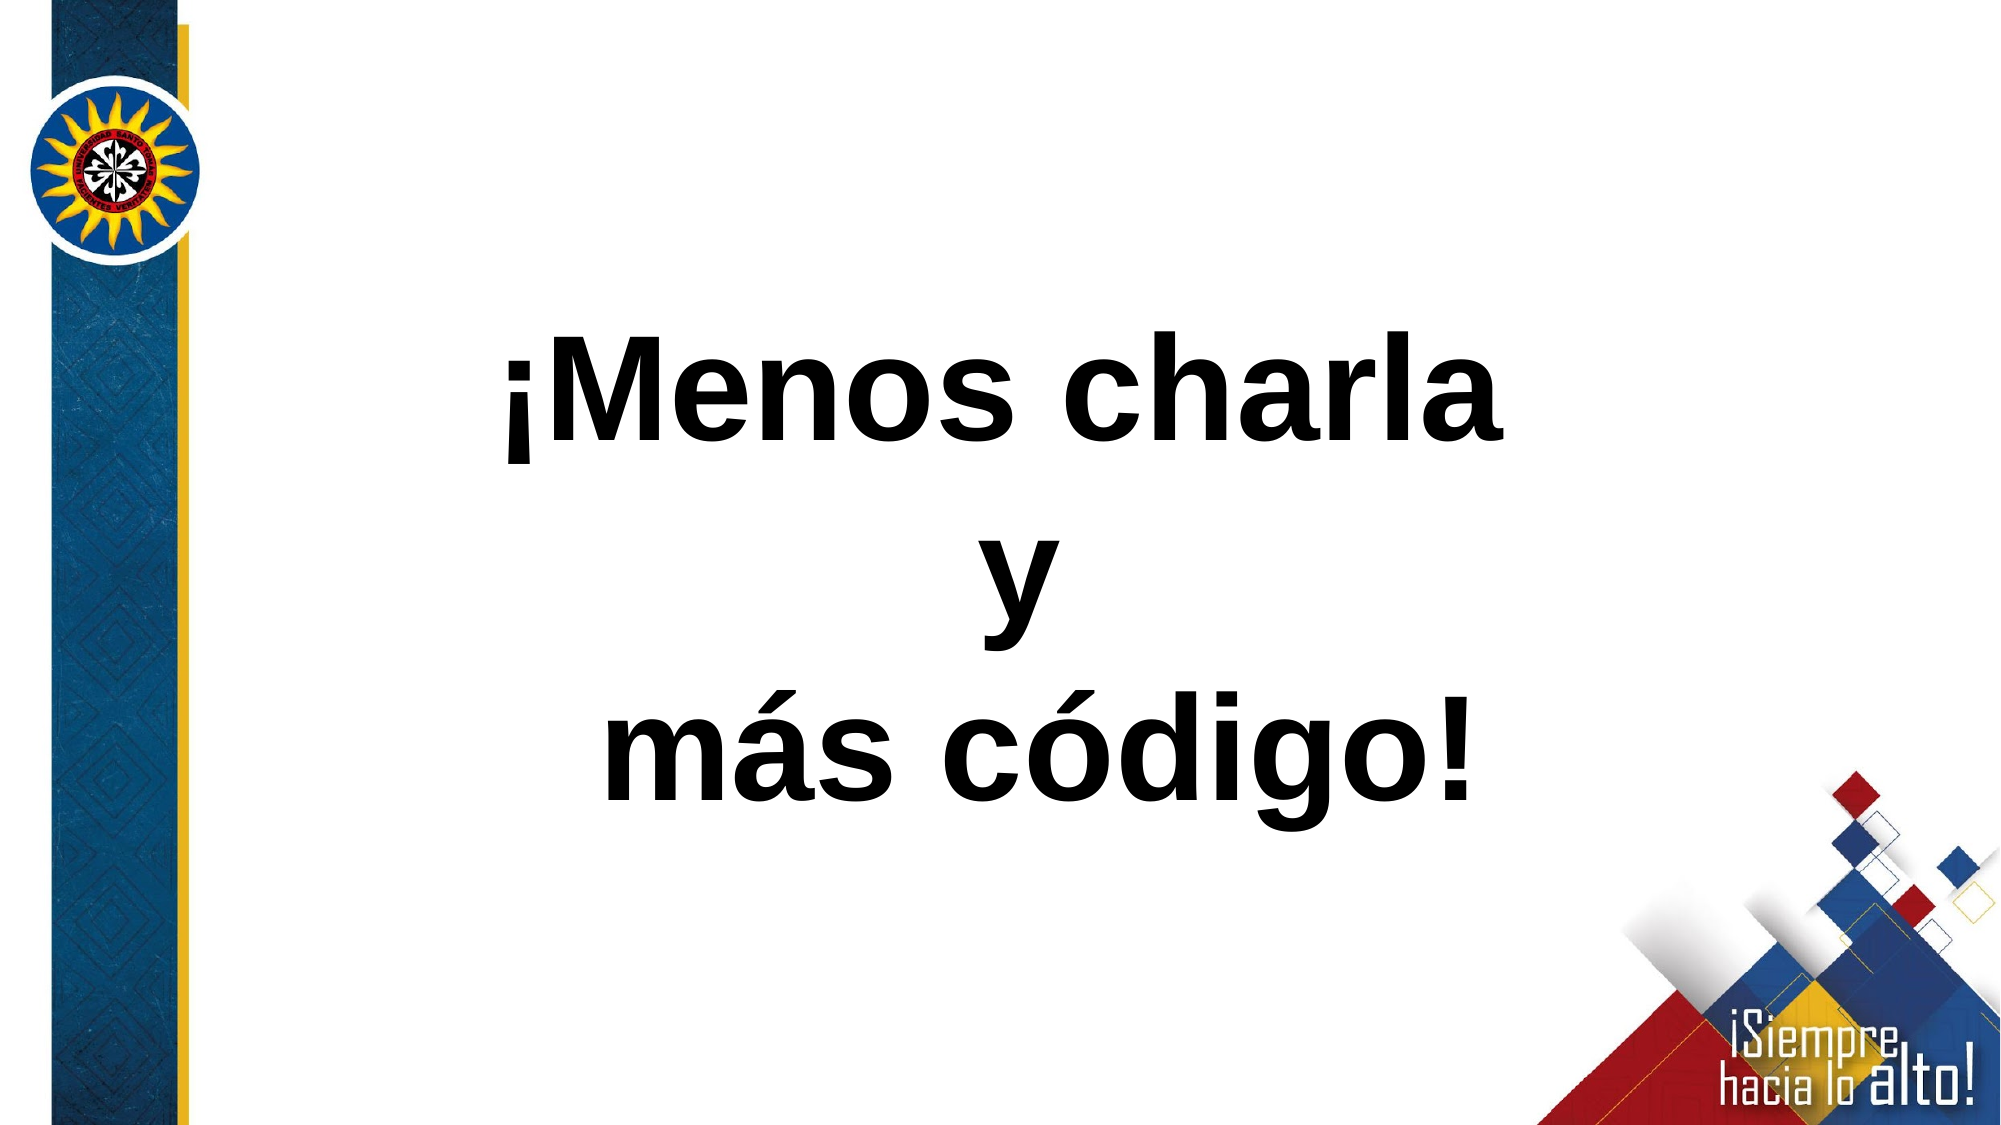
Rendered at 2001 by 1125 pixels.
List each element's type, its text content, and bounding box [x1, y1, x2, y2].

picture [0, 0, 2001, 1125]
text_box ¡Menos charla y más código! [312, 282, 1769, 838]
